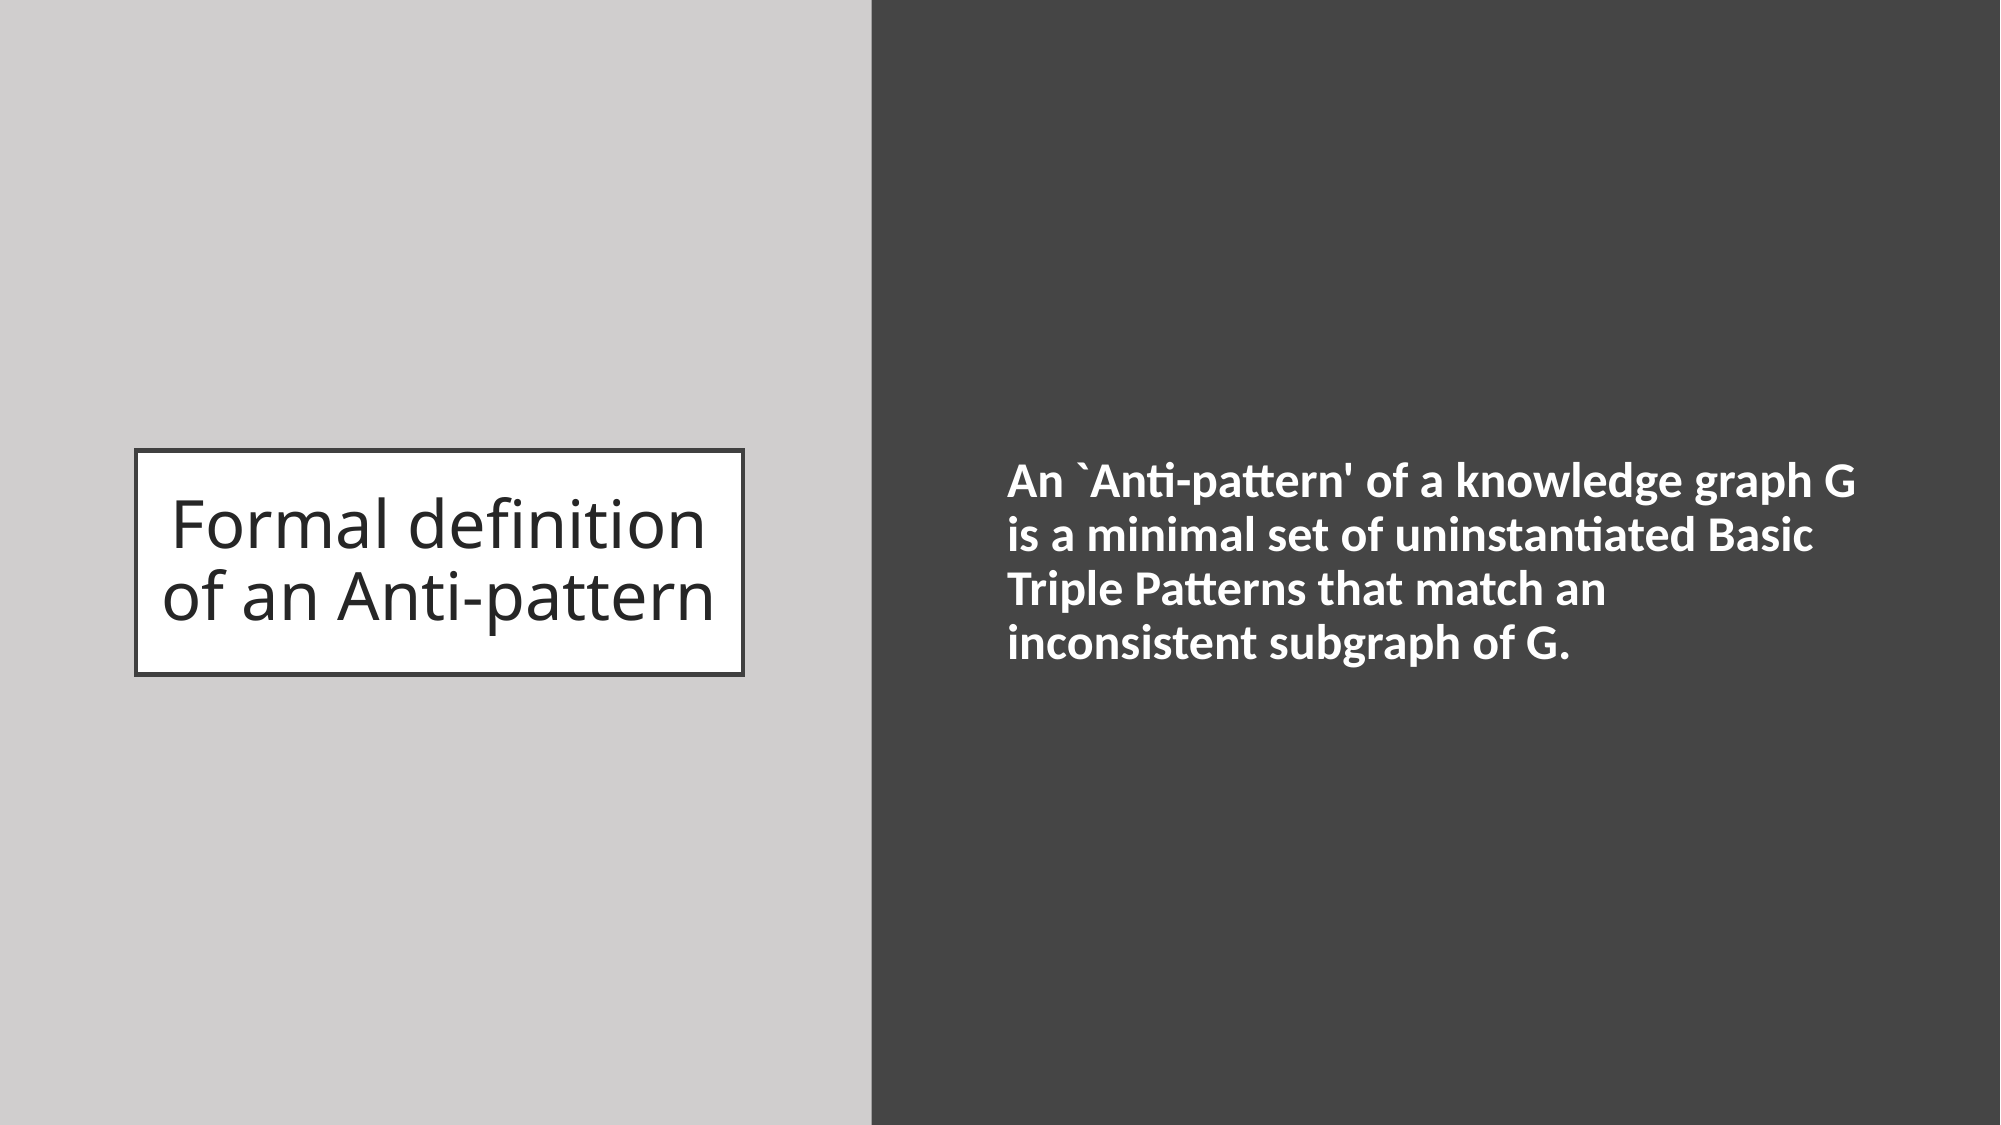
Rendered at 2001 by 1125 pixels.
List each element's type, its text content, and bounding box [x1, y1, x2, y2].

text_box An `Anti-pattern' of a knowledge graph G is a minimal set of uninstantiated Basic Triple Patterns that match an inconsistent subgraph of G. [992, 131, 1880, 994]
text_box Formal definition of an Anti-pattern [136, 450, 743, 675]
text_box [0, 0, 874, 1125]
